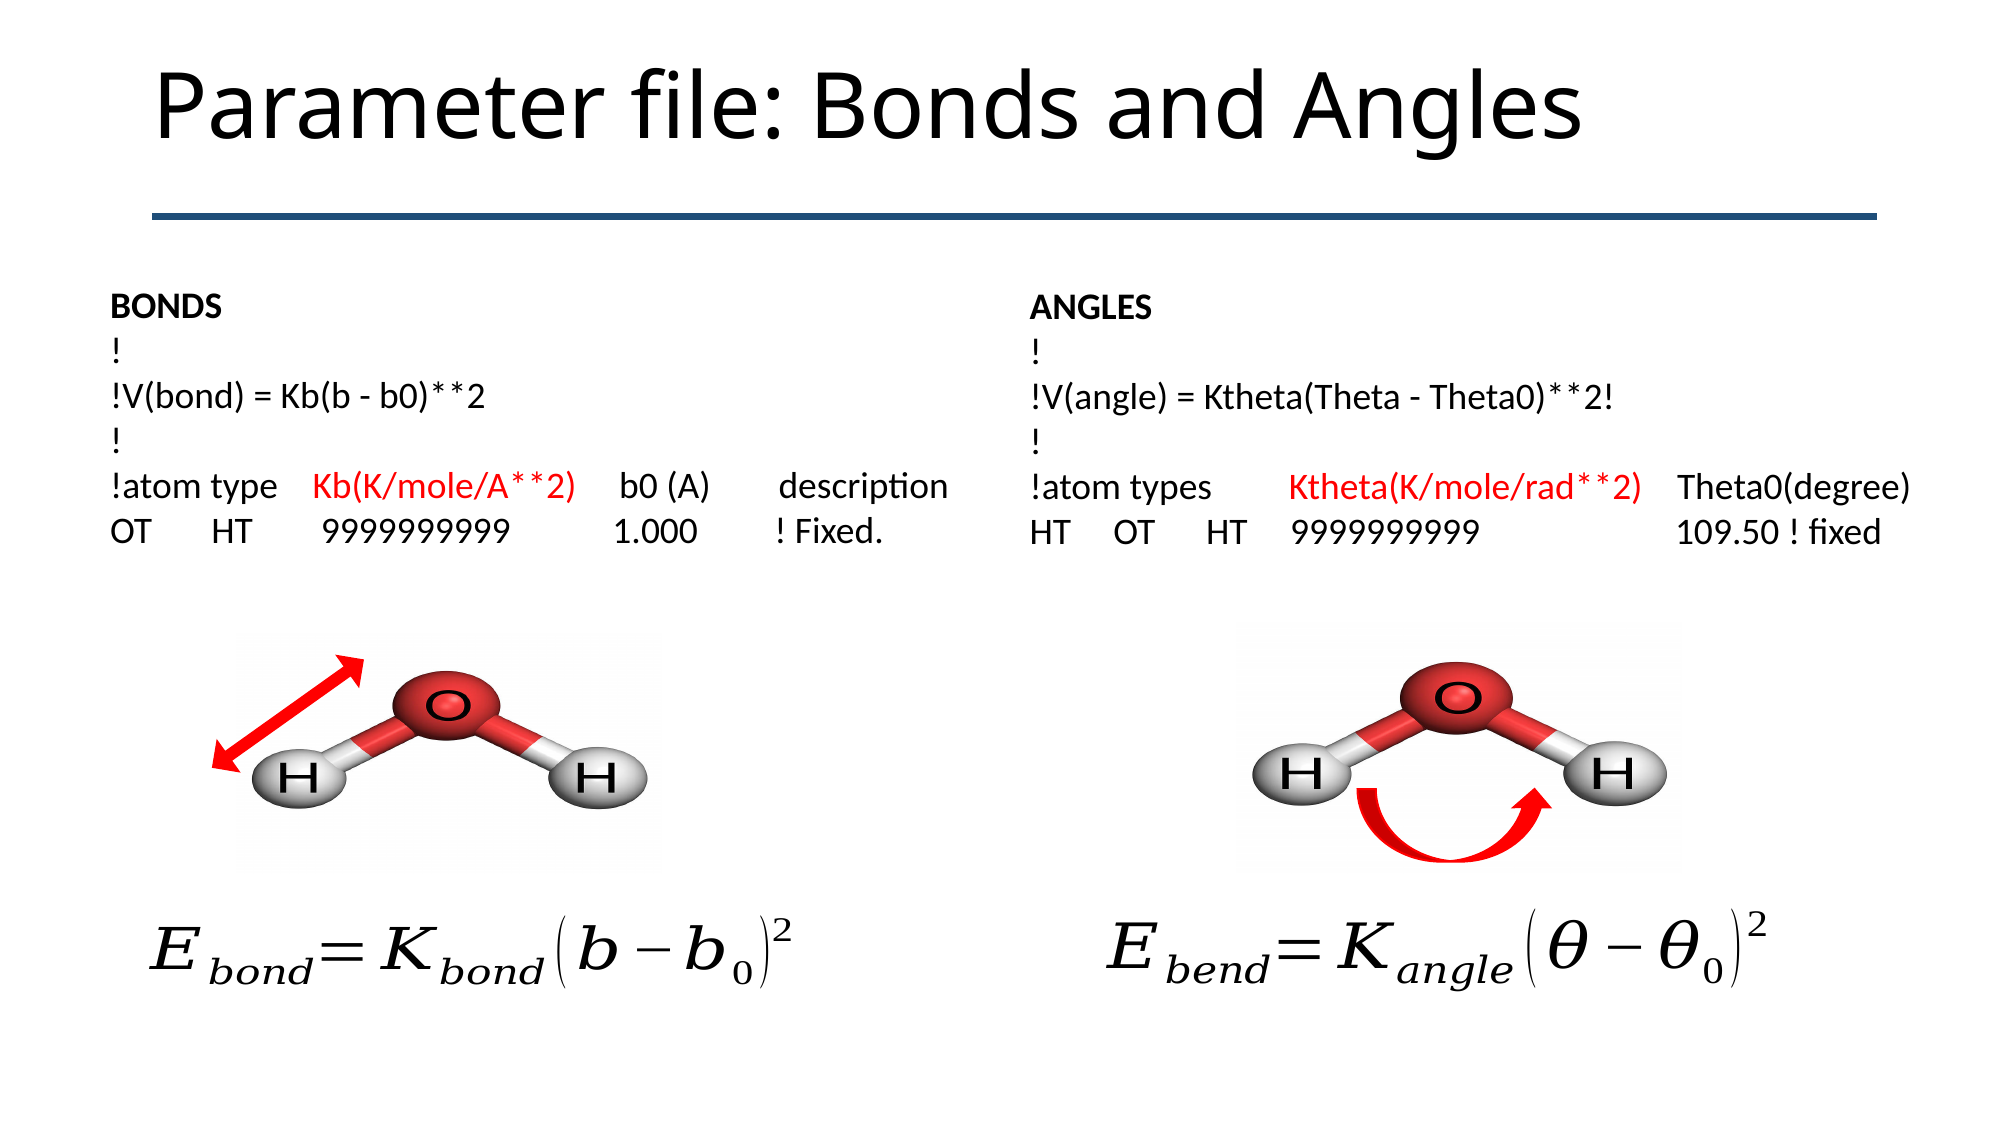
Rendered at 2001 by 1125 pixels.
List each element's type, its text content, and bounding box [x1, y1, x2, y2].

title Parameter file: Bonds and Angles [137, 0, 1863, 218]
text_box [1236, 622, 1682, 874]
text_box ANGLES ! !V(angle) = Ktheta(Theta - Theta0)**2! ! !atom types Ktheta(K/mole/rad**2) Theta0(degree) HT OT HT 9999999999 109.50 ! fixed [1014, 274, 1936, 560]
text_box BONDS ! !V(bond) = Kb(b - b0)**2 ! !atom type Kb(K/mole/A**2) b0 (A) description OT HT 9999999999 1.000 ! Fixed. [95, 273, 1015, 559]
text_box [195, 633, 662, 874]
